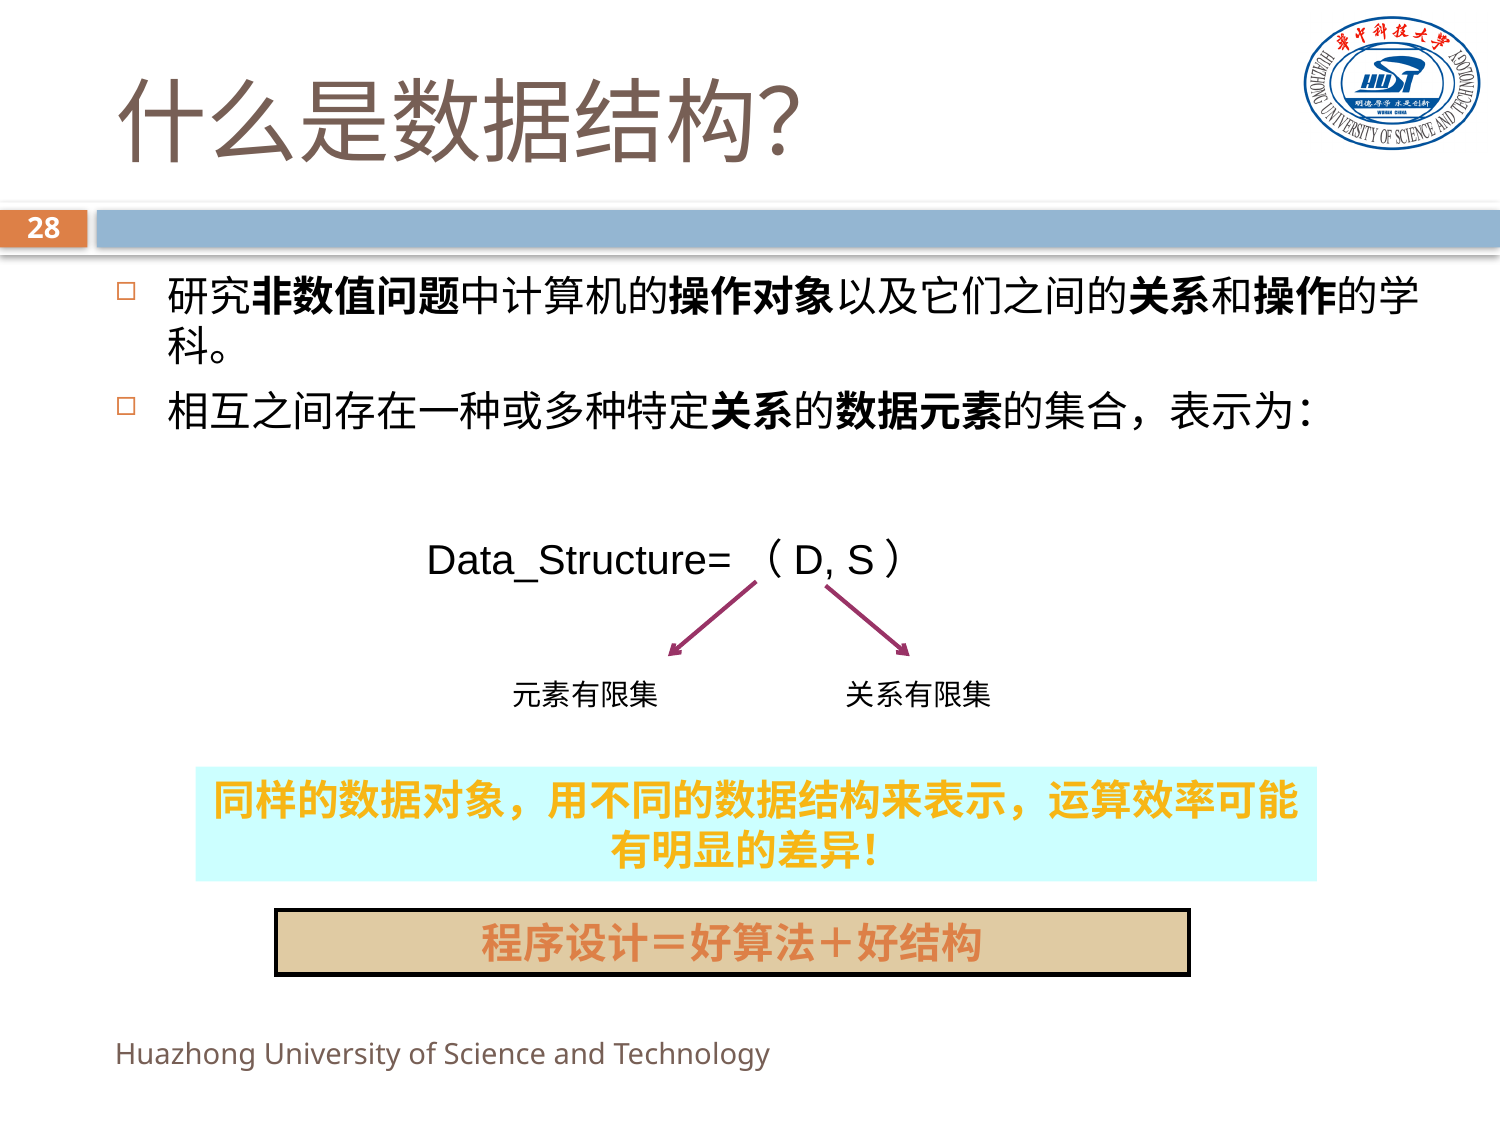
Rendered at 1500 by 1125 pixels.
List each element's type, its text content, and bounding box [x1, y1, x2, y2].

title 什么是数据结构？ [100, 37, 1438, 200]
text_box 元素有限集 [498, 668, 748, 719]
footer Huazhong University of Science and Technology [99, 1024, 990, 1085]
picture [1299, 12, 1488, 153]
slide_number 28 [0, 208, 88, 249]
text_box 关系有限集 [831, 668, 1094, 719]
text_box 同样的数据对象，用不同的数据结构来表示，运算效率可能有明显的差异！ [195, 766, 1317, 882]
text_box Data_Structure=（D, S） [411, 525, 1214, 591]
text_box 程序设计＝好算法＋好结构 [275, 909, 1190, 975]
list 研究非数值问题中计算机的操作对象以及它们之间的关系和操作的学科。 相互之间存在一种或多种特定关系的数据元素的集合，表示为： [100, 262, 1438, 1000]
text_box [825, 585, 910, 657]
text_box [667, 581, 757, 657]
